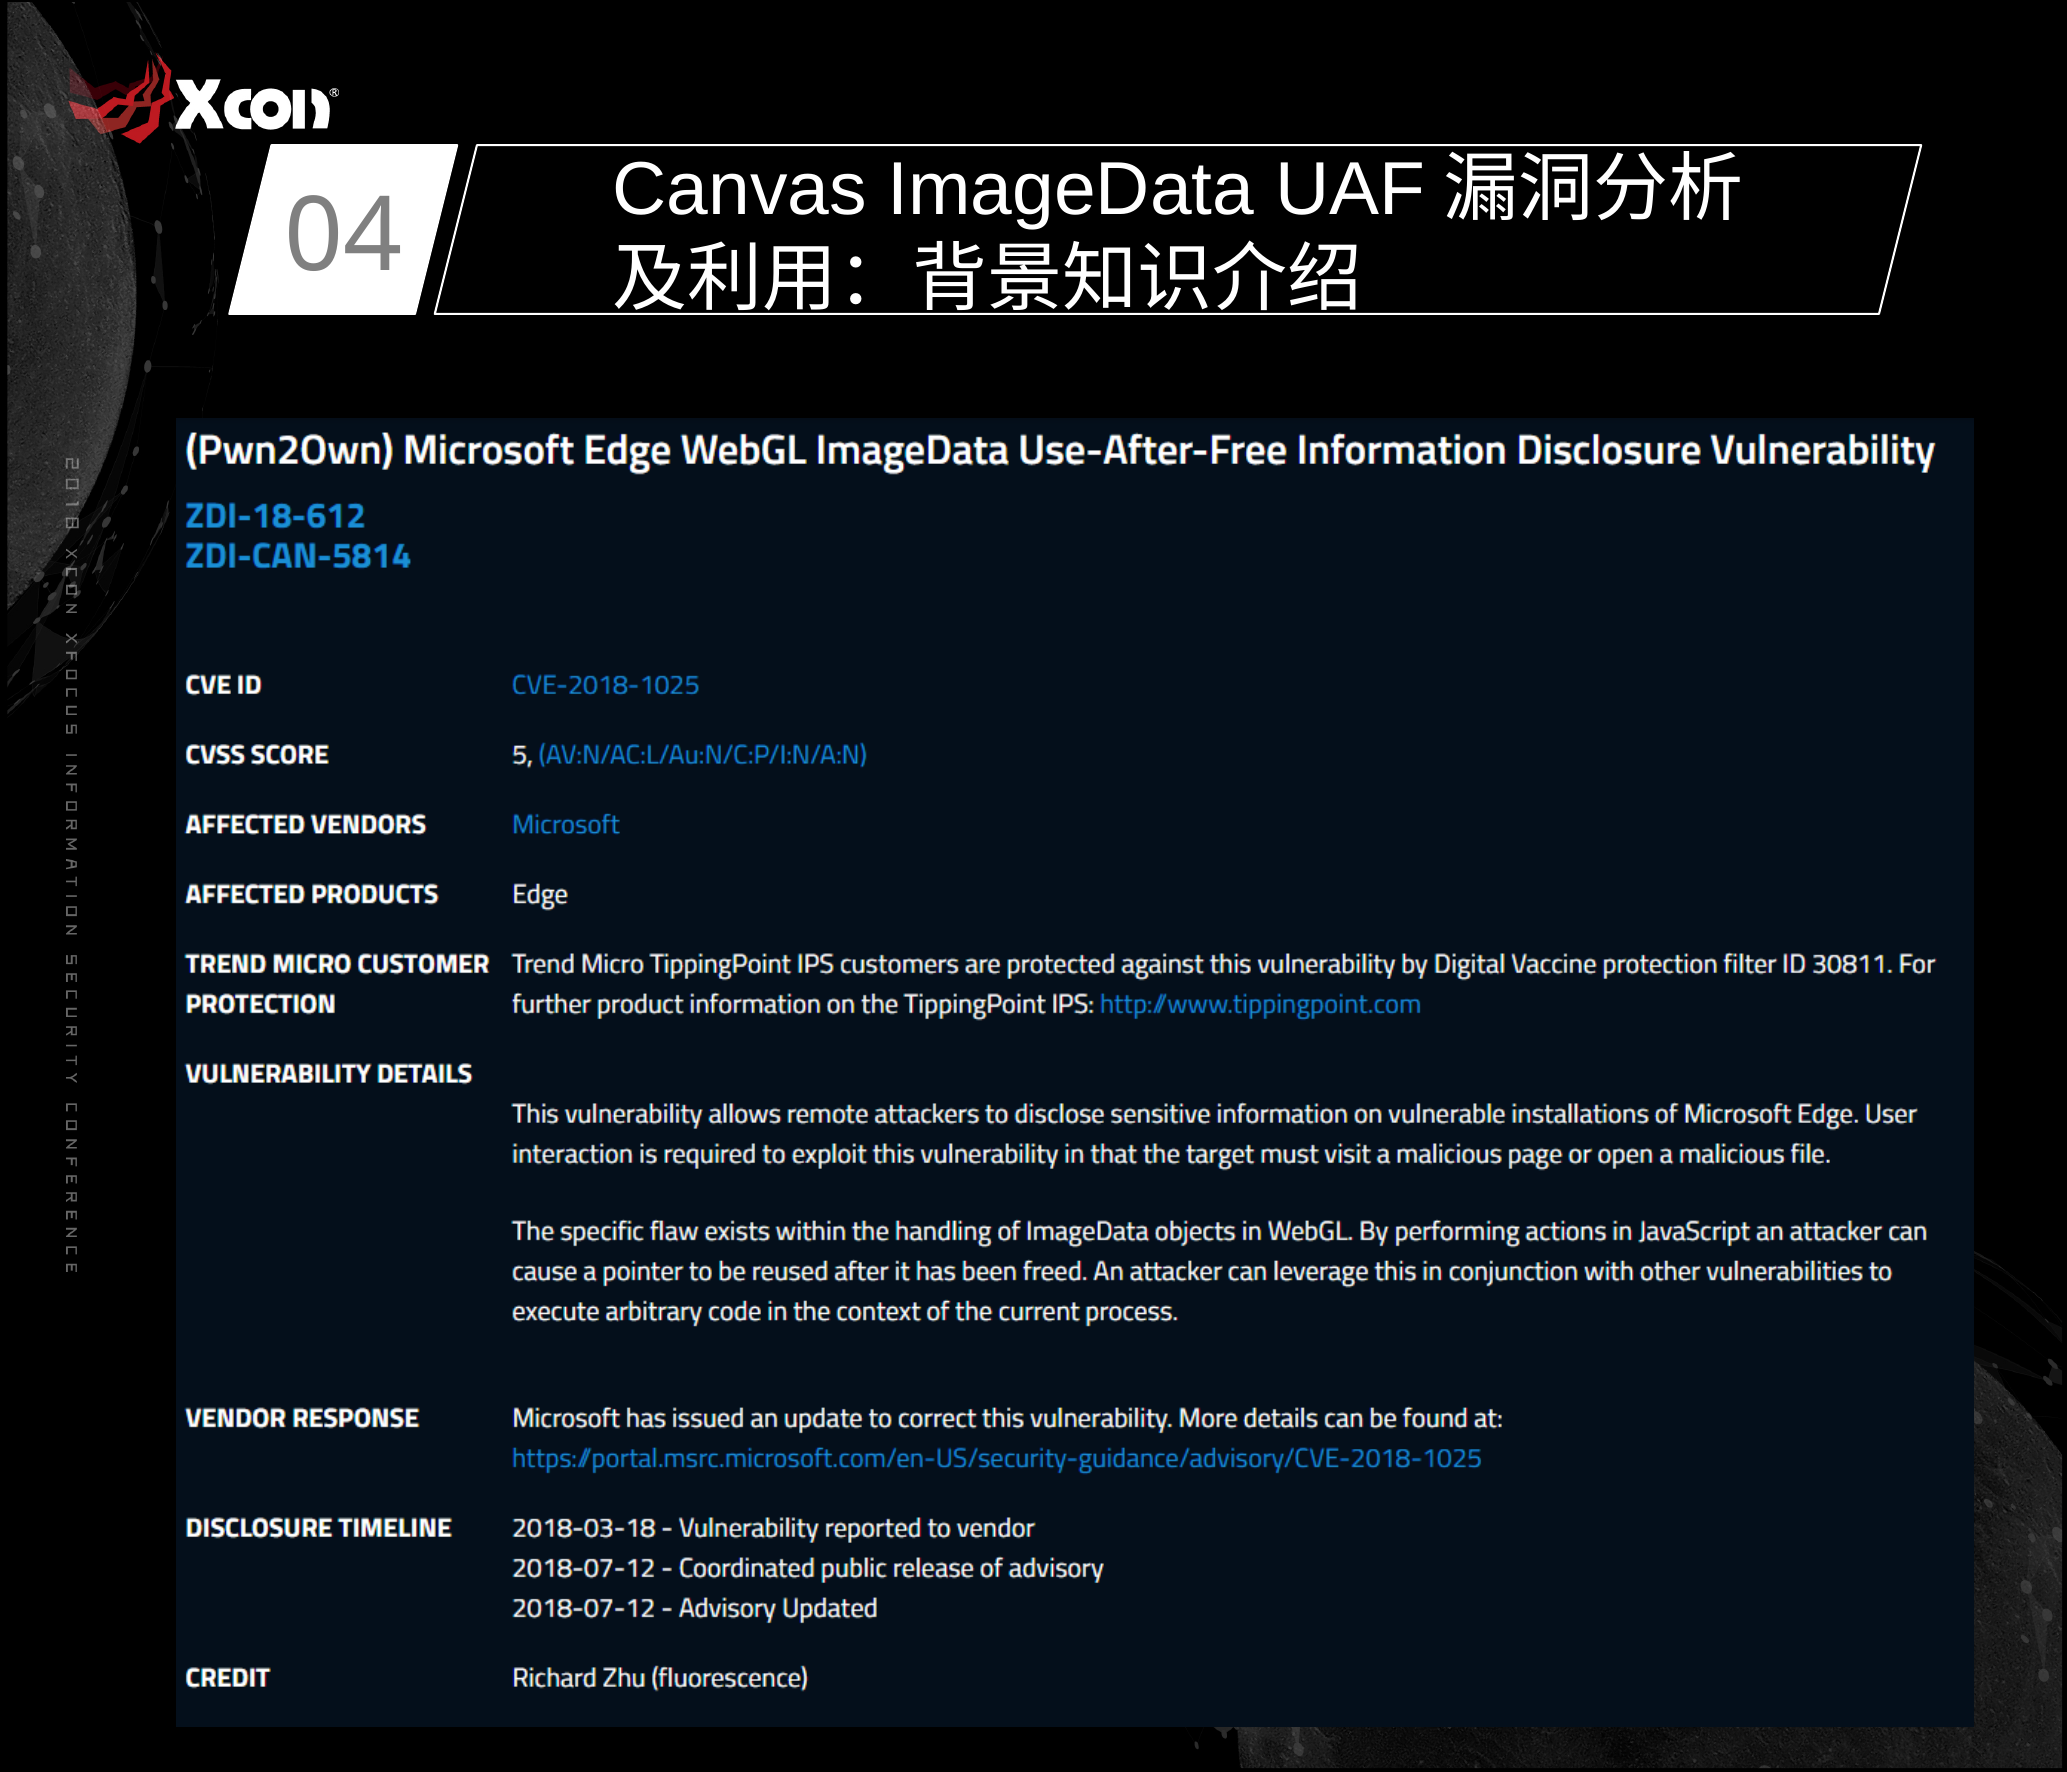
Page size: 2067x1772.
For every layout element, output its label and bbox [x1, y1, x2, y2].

picture [0, 0, 2067, 1772]
text_box [229, 145, 1922, 314]
